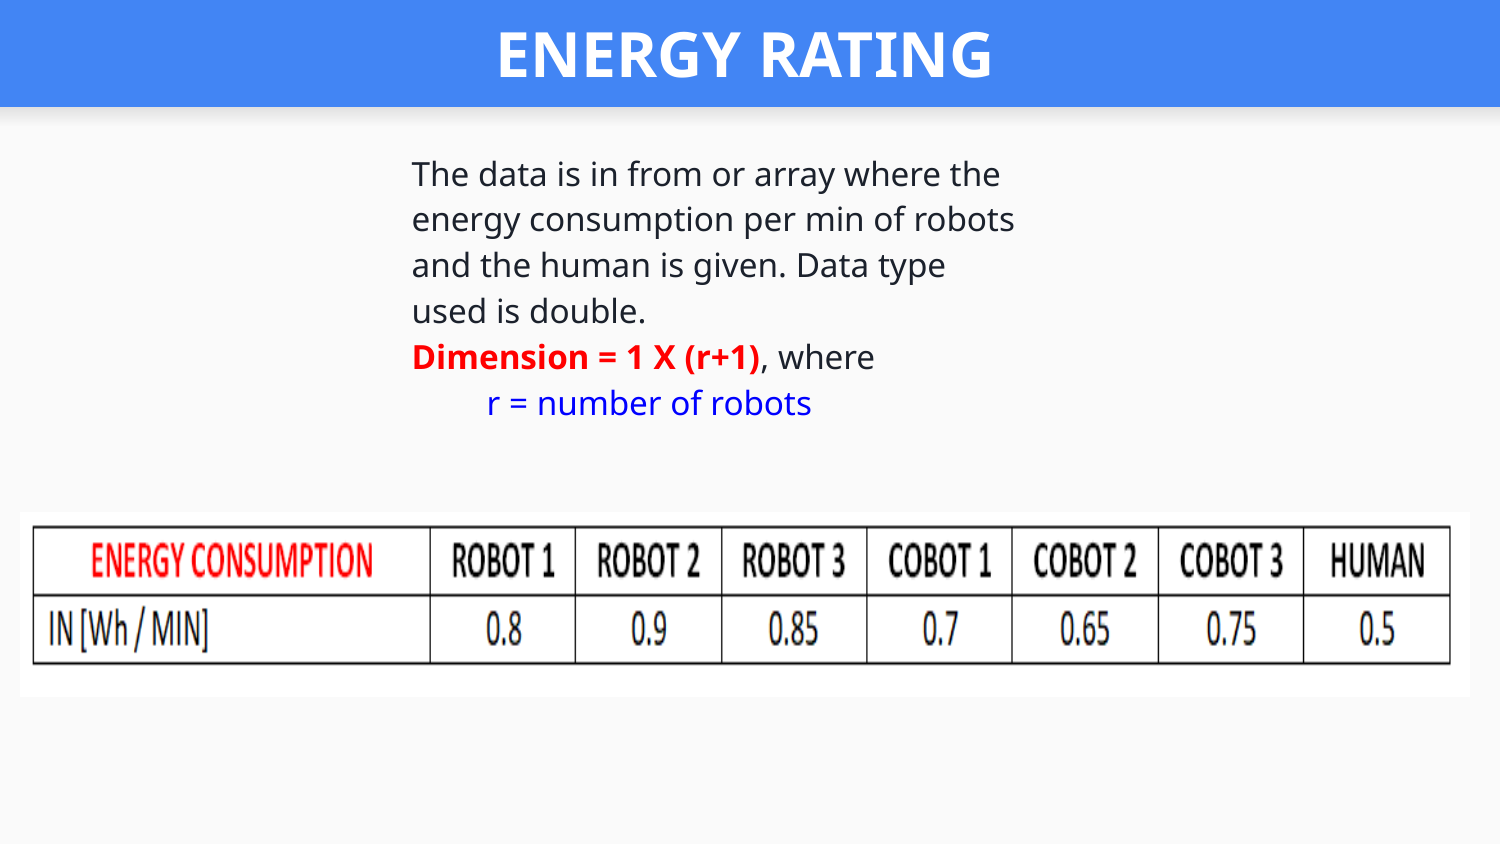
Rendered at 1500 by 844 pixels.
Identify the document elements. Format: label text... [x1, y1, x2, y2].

text_box ENERGY RATING [0, 0, 1495, 105]
subtitle The data is in from or array where the energy consumption per min of robots and the human is given. Data type used is double. Dimension = 1 X (r+1), where r = number of robots [396, 131, 1039, 510]
picture [19, 511, 1471, 697]
